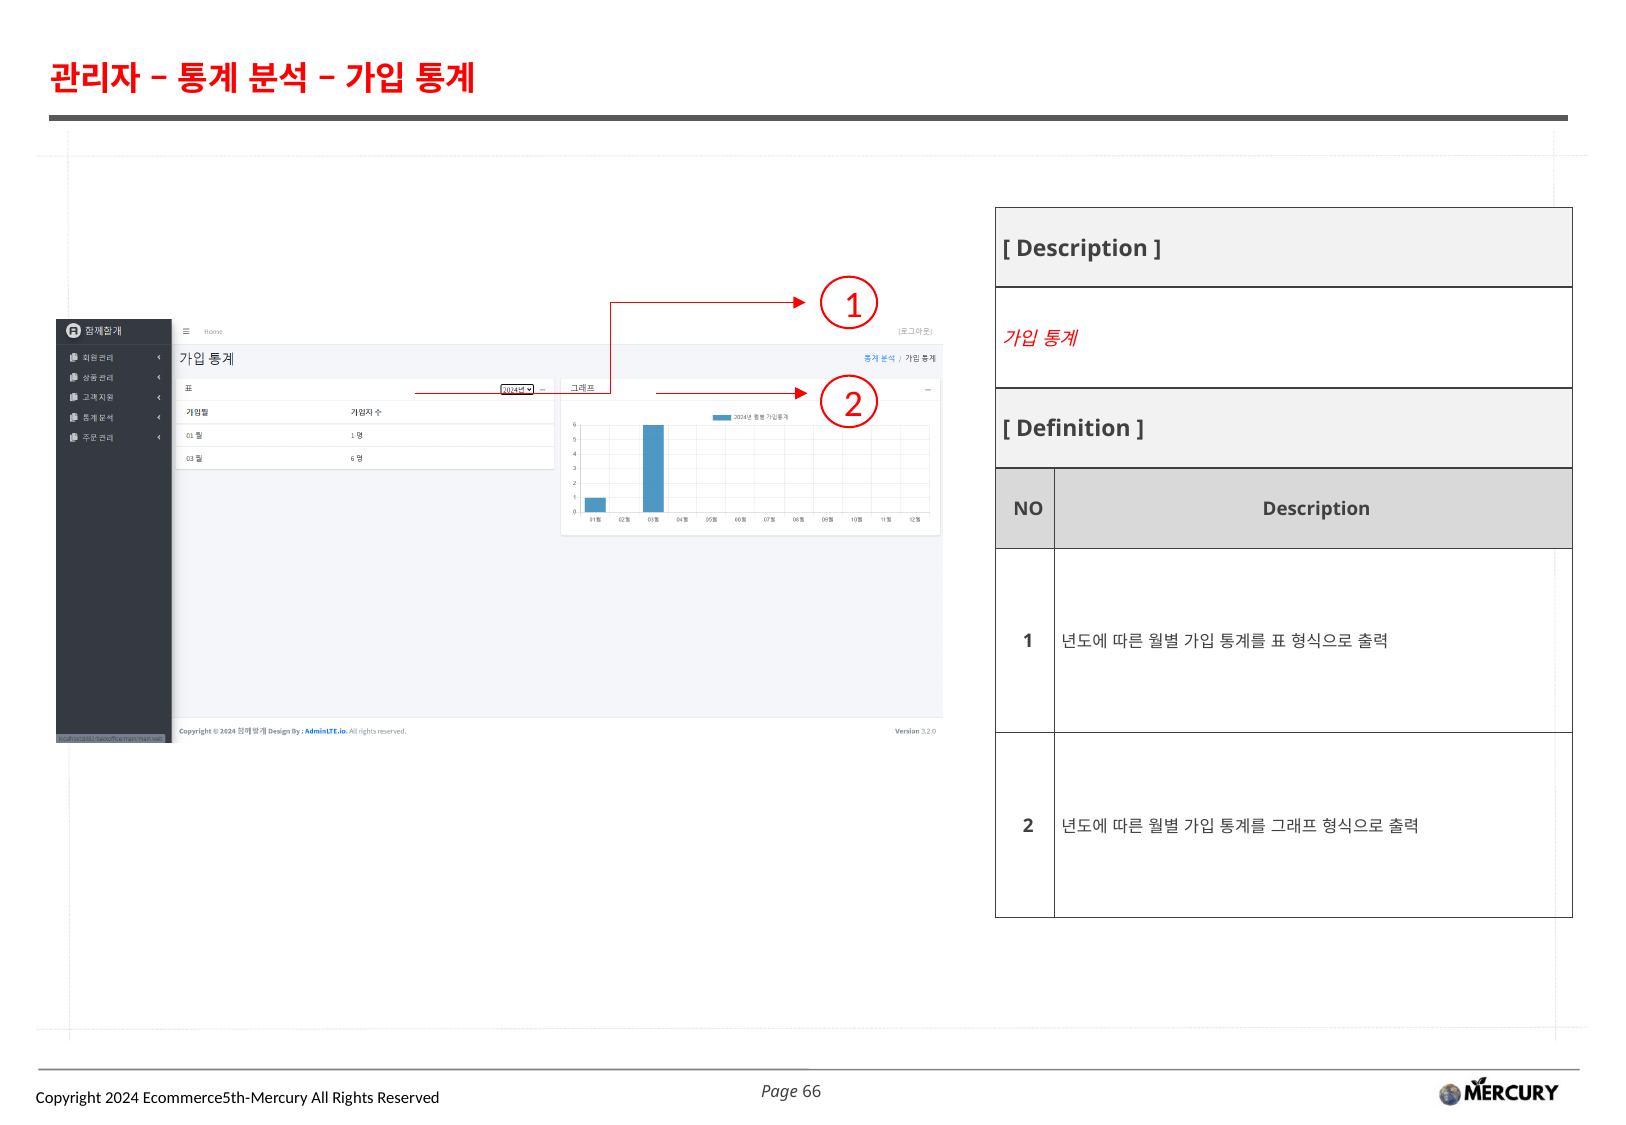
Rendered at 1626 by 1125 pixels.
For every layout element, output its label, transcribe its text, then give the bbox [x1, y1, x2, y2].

table_cell 년도에 따른 월별 가입 통계를 그래프 형식으로 출력 [1055, 733, 1572, 917]
table_cell Description [1055, 469, 1572, 548]
table_cell 가입 통계 [996, 288, 1572, 387]
table_header [ Description ] [996, 208, 1572, 286]
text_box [414, 302, 806, 394]
picture [1422, 1075, 1600, 1113]
text_box 1 [820, 275, 879, 319]
table_cell 1 [996, 549, 1054, 732]
table_cell NO [996, 469, 1054, 548]
table_cell 2 [996, 733, 1054, 917]
text_box 관리자 – 통계 분석 – 가입 통계 [35, 54, 1581, 114]
table_cell [ Definition ] [996, 389, 1572, 467]
table_cell 년도에 따른 월별 가입 통계를 표 형식으로 출력 [1055, 549, 1572, 732]
picture [56, 319, 943, 743]
